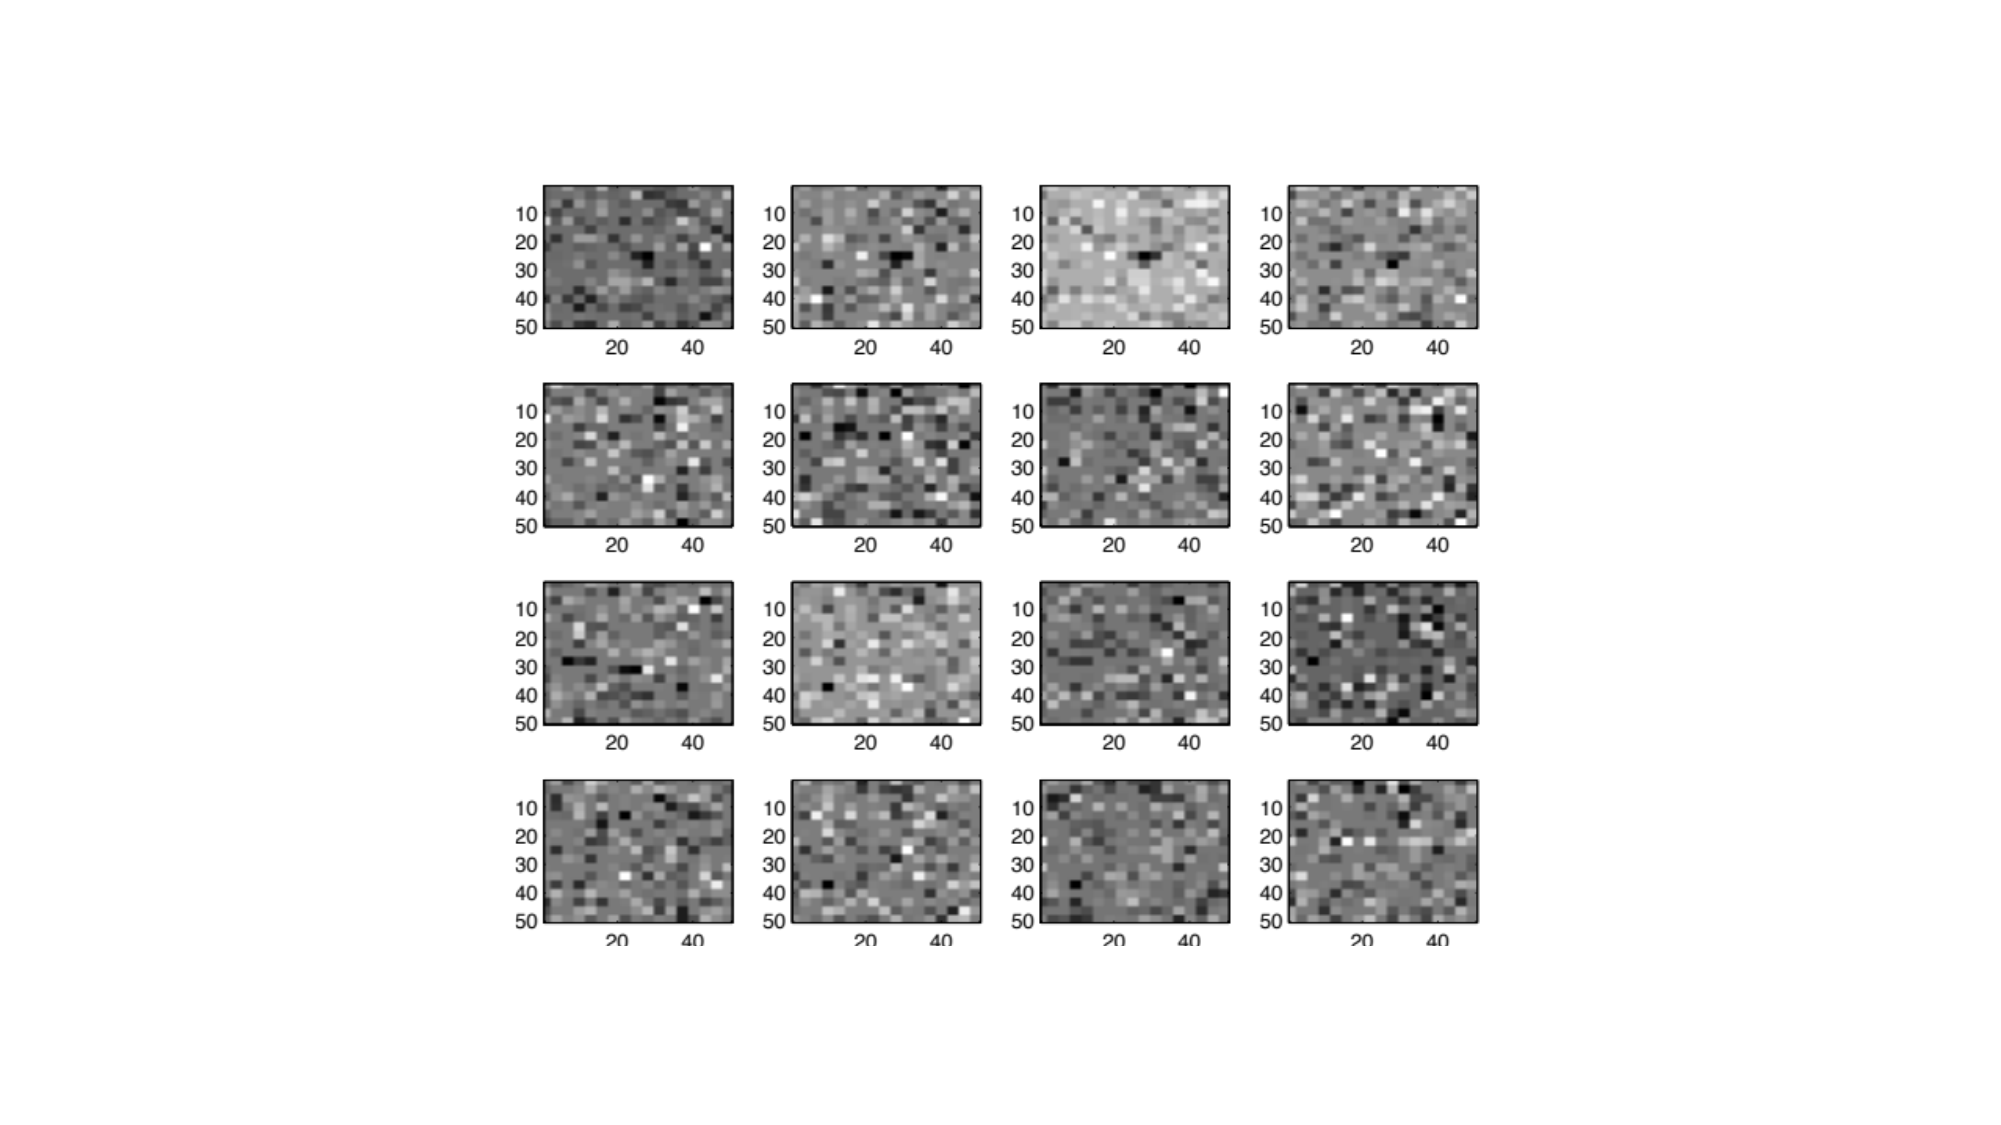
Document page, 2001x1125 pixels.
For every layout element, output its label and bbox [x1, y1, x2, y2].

picture [515, 179, 1485, 946]
